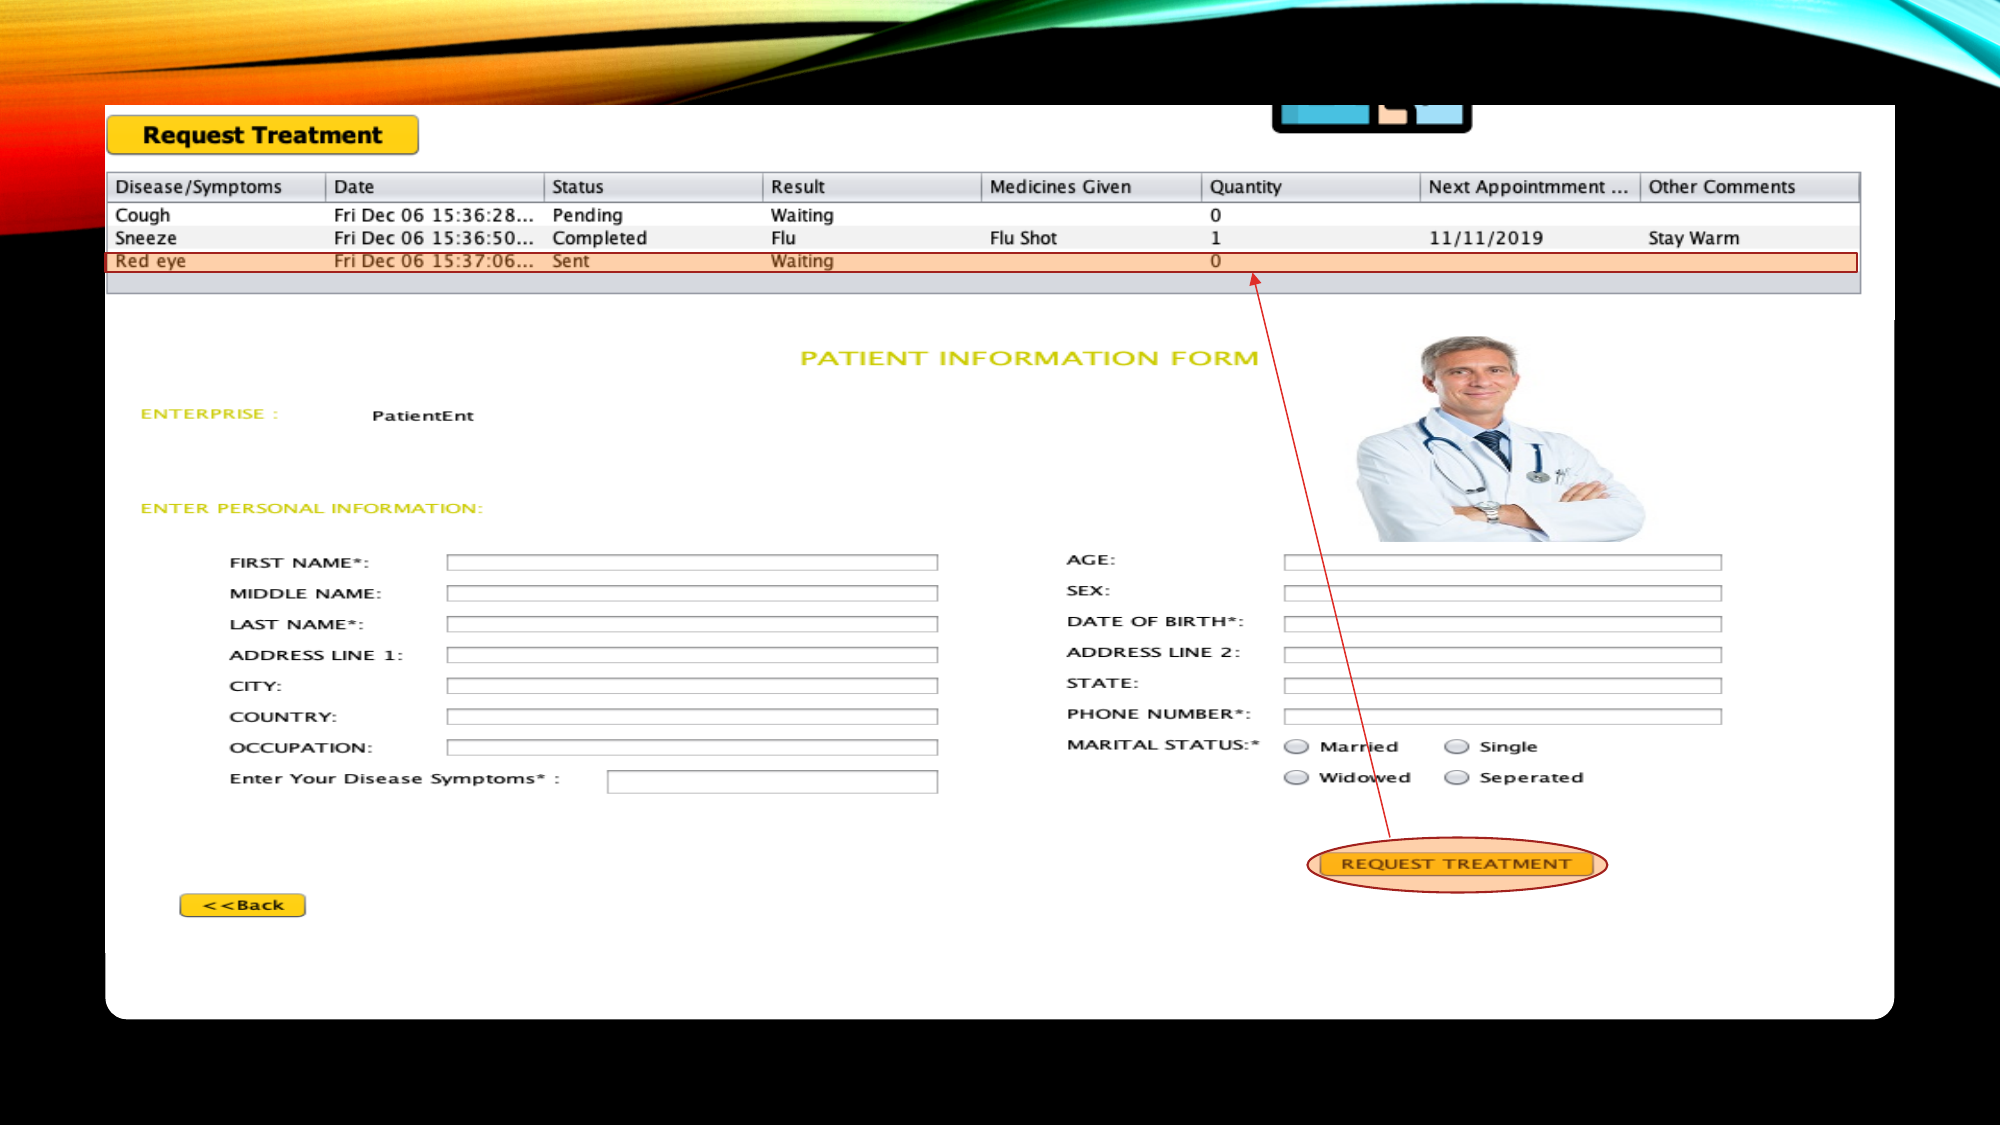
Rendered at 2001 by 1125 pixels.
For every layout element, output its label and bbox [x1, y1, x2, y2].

text_box [1252, 272, 1391, 838]
text_box [105, 331, 1895, 1020]
picture [0, 0, 2000, 953]
